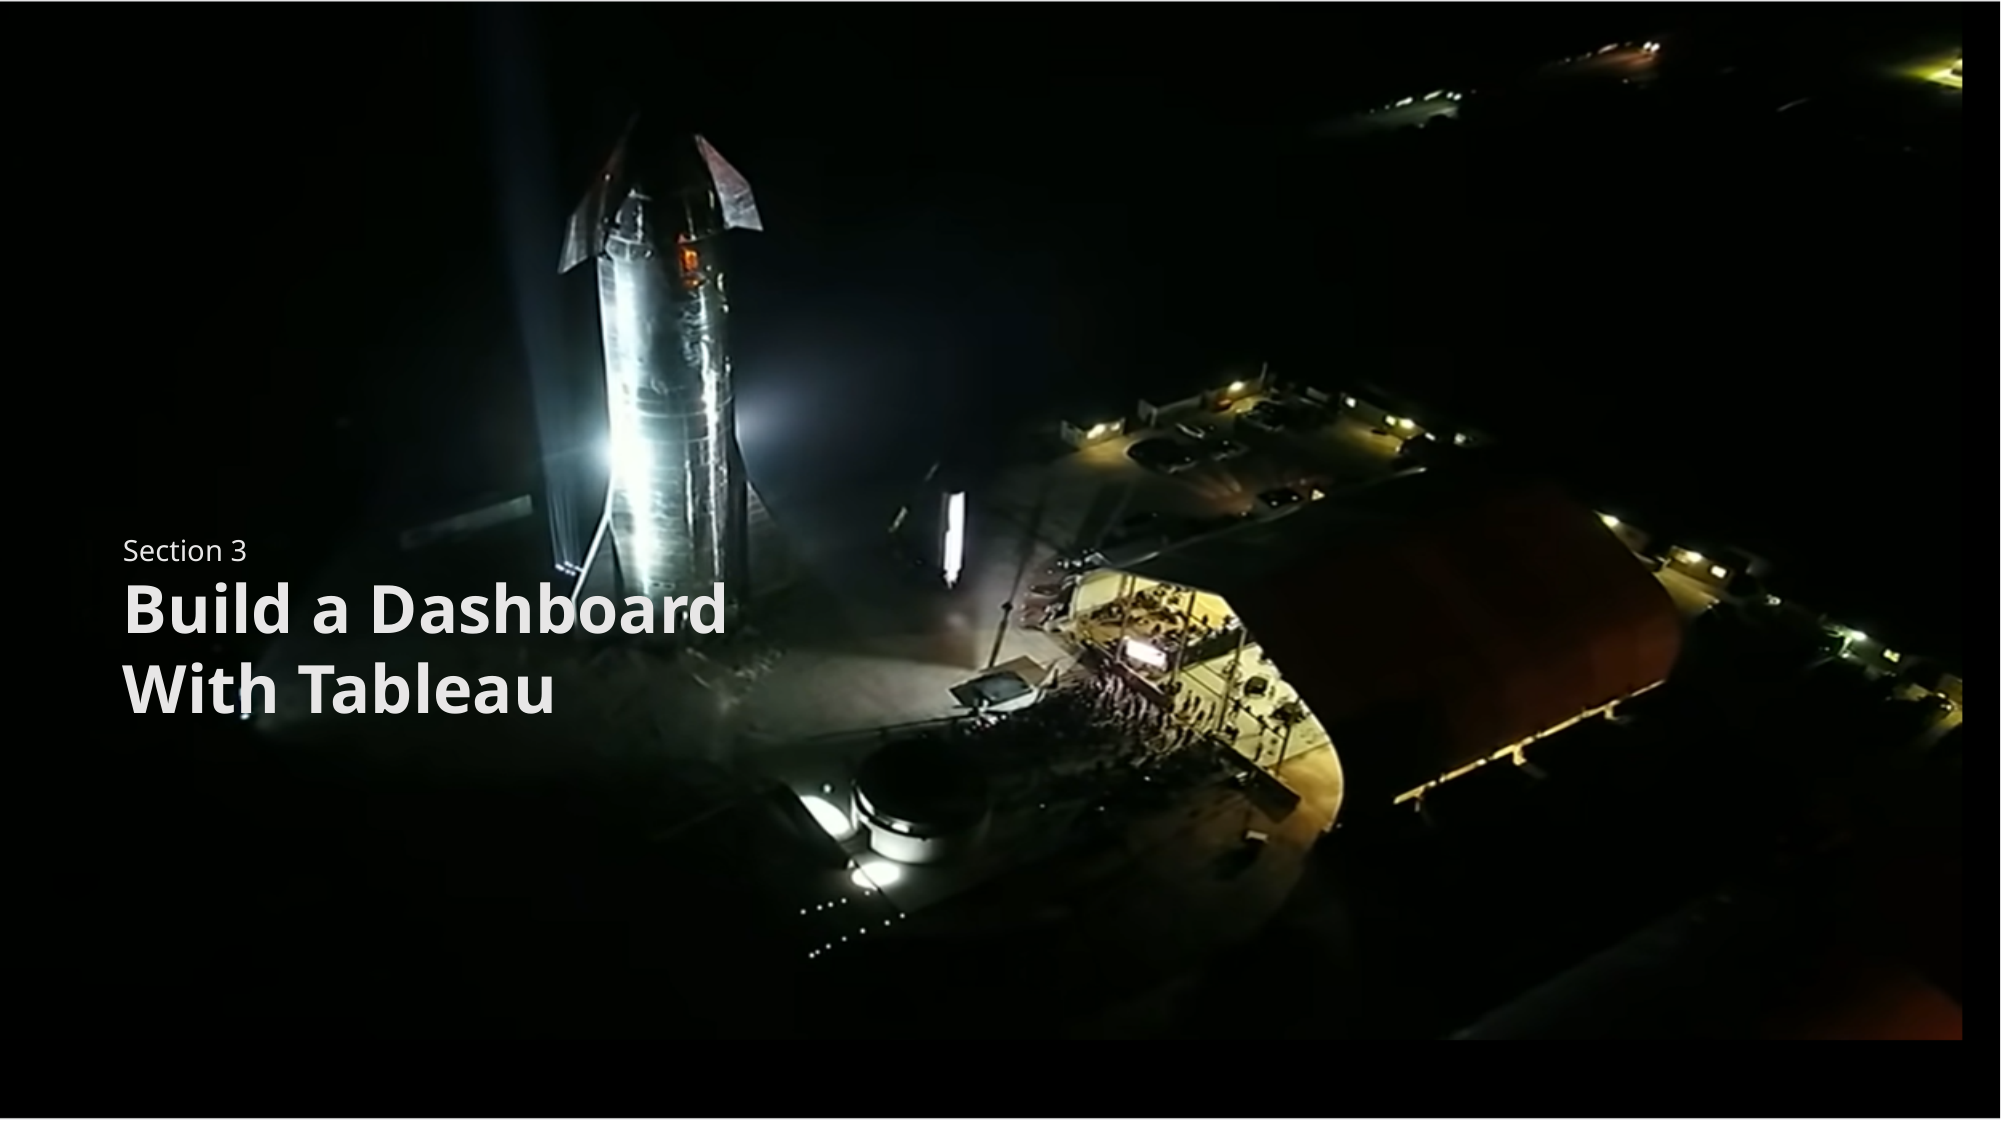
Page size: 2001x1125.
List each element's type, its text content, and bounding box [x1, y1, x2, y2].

picture [0, 0, 2001, 1125]
text_box Section 3 Build a Dashboard With Tableau [108, 524, 974, 735]
